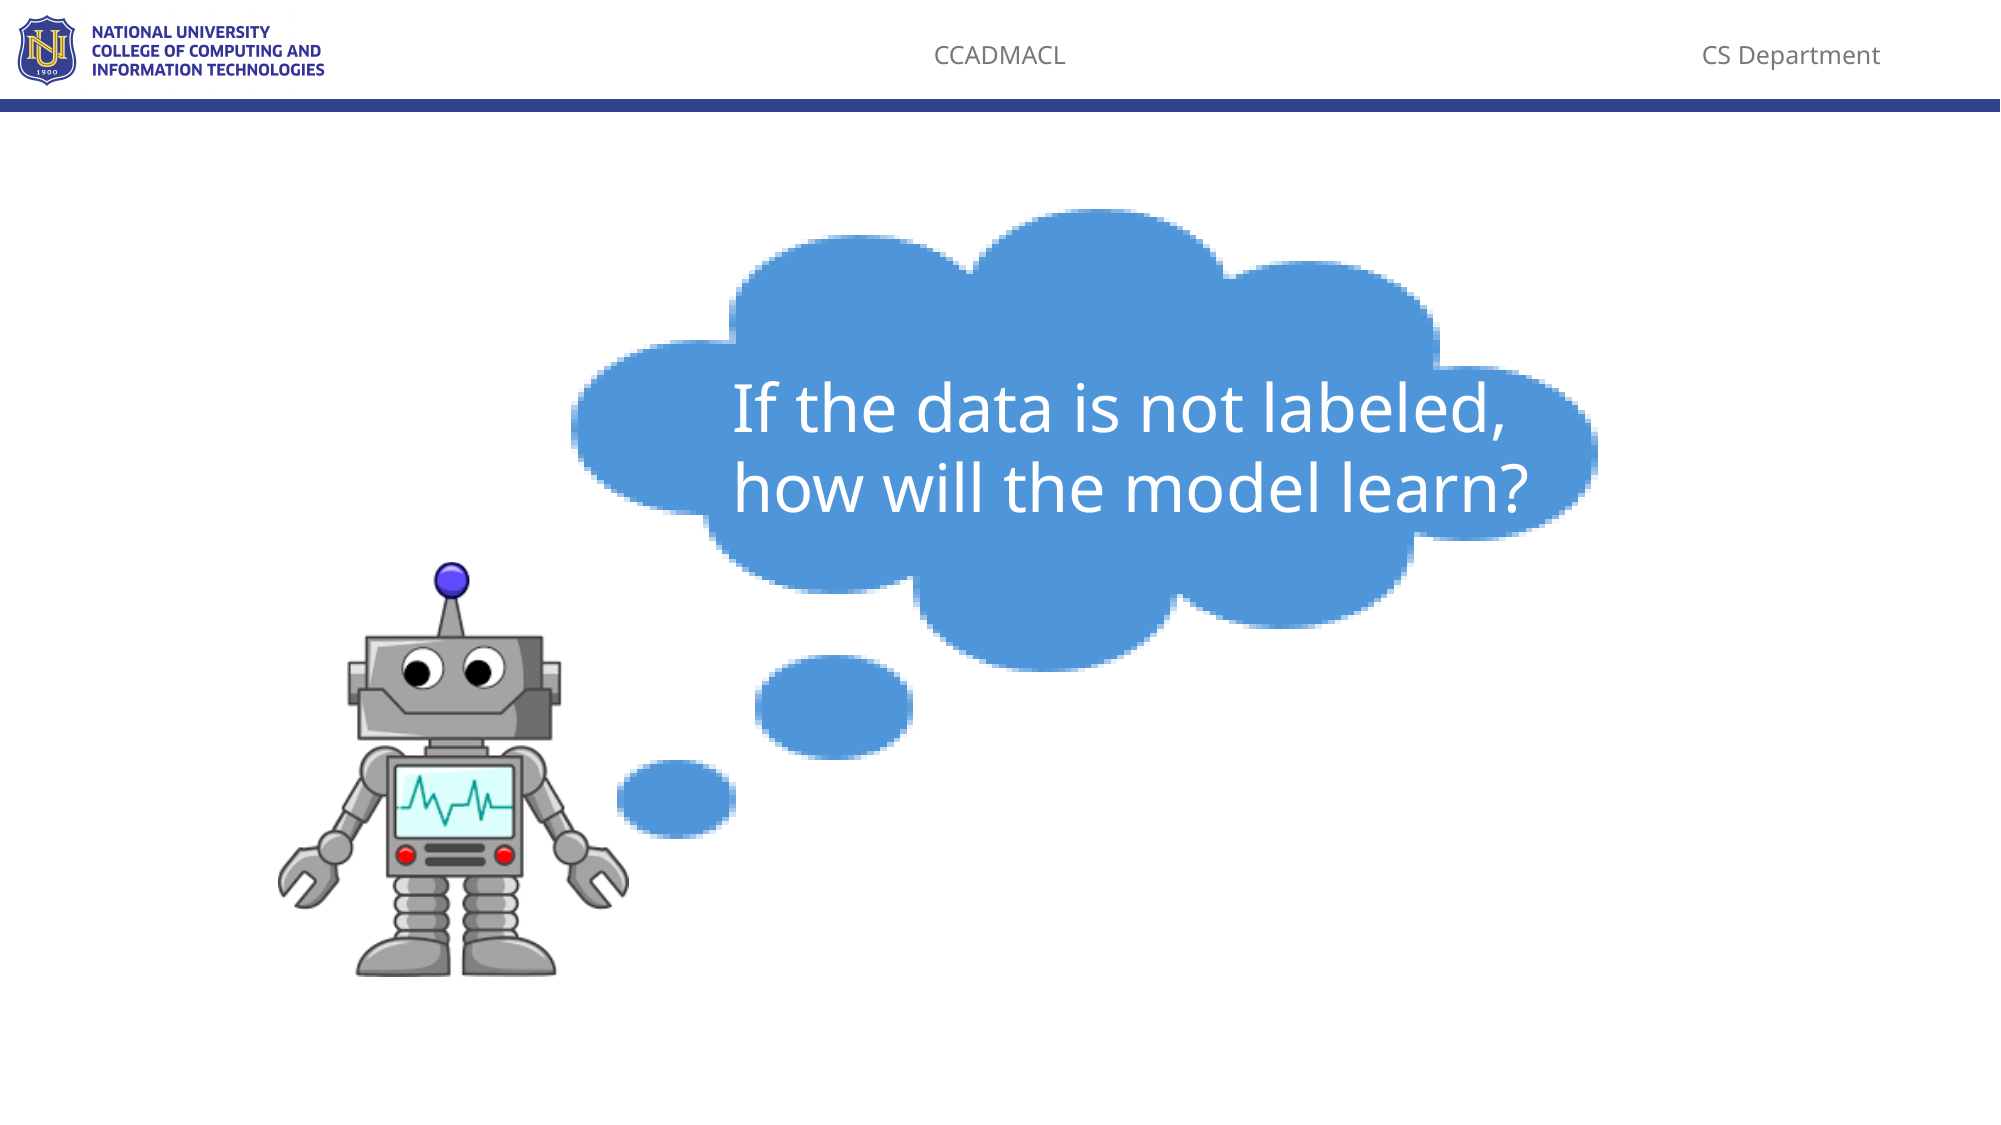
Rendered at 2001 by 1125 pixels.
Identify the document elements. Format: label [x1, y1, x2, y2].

picture [278, 561, 630, 978]
picture [0, 0, 337, 99]
text_box [453, 104, 1717, 945]
